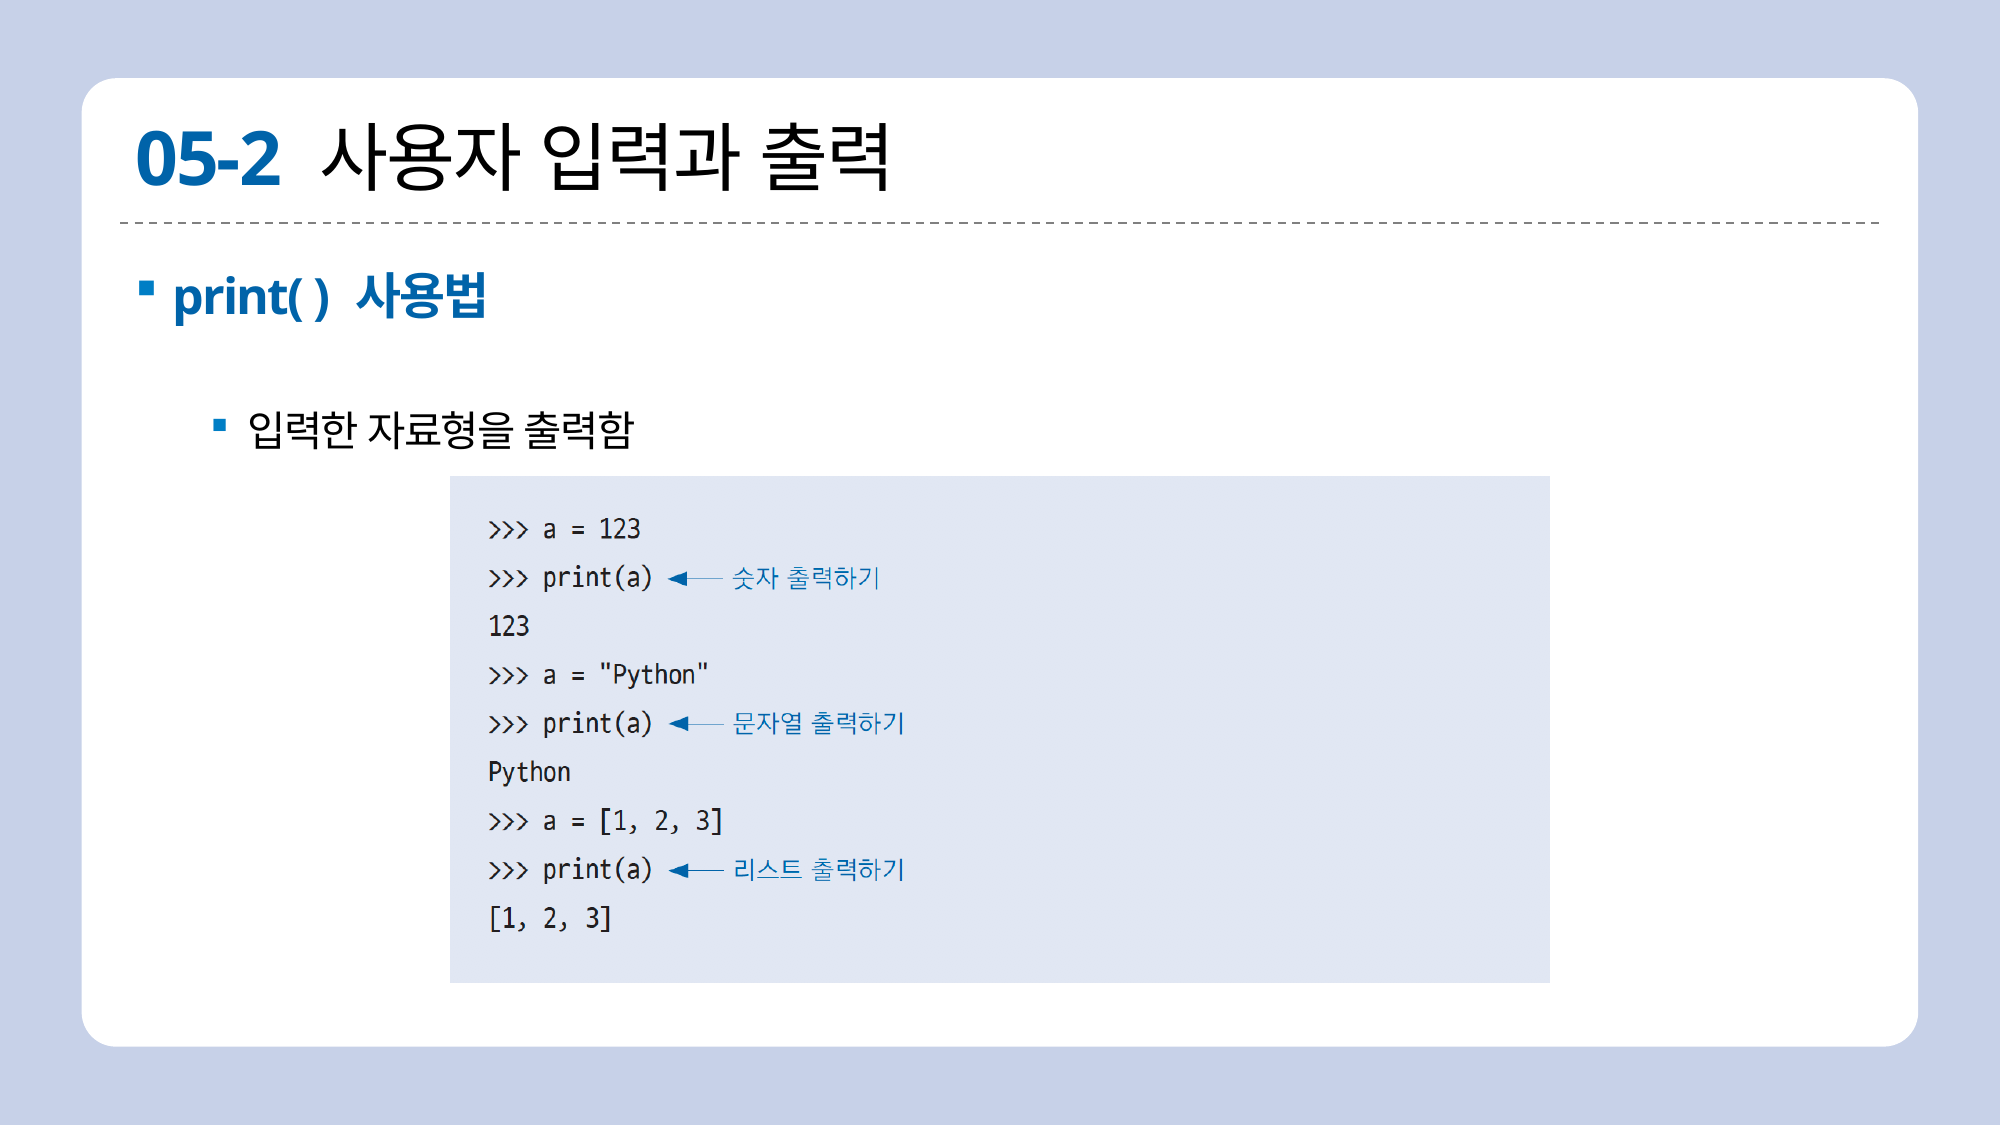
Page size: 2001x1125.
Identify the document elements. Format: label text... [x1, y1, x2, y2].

title 05-2 사용자 입력과 출력 [120, 109, 1880, 209]
picture [450, 476, 1550, 983]
list print( ) 사용법 입력한 자료형을 출력함 [120, 257, 1880, 1009]
